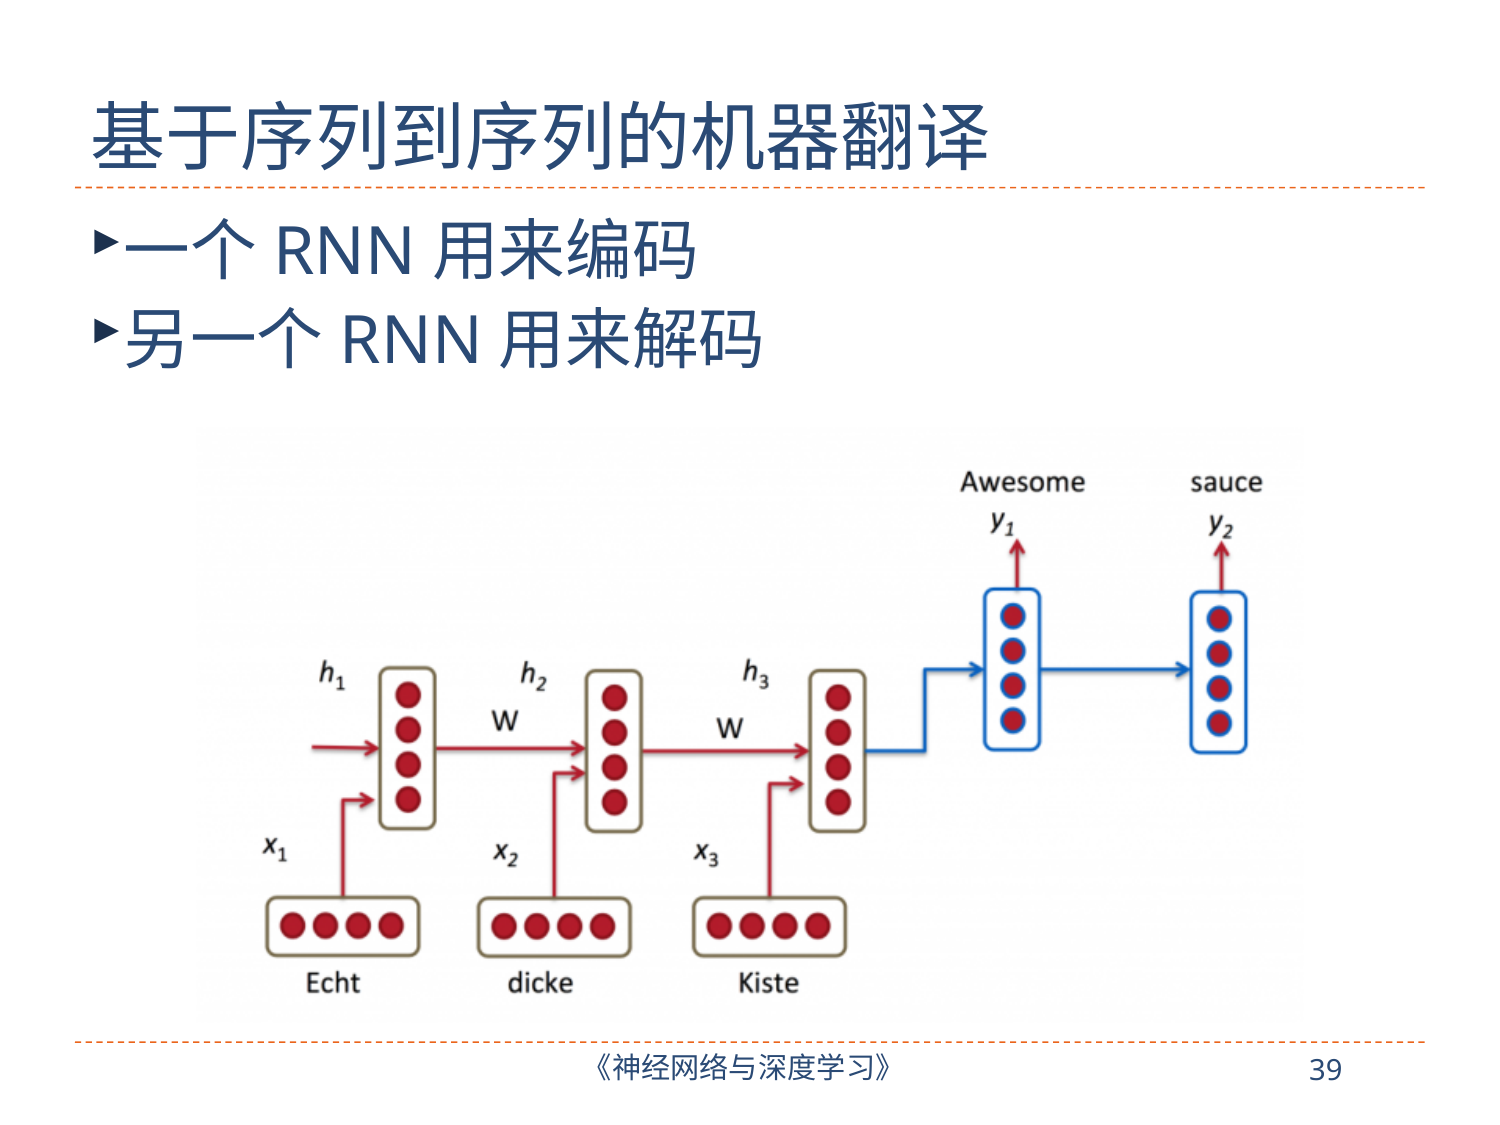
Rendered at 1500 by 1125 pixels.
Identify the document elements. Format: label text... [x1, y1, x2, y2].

picture [196, 425, 1304, 1023]
title 基于序列到序列的机器翻译 [75, 24, 1425, 188]
list 一个RNN用来编码 另一个RNN用来解码 [75, 200, 1425, 1010]
